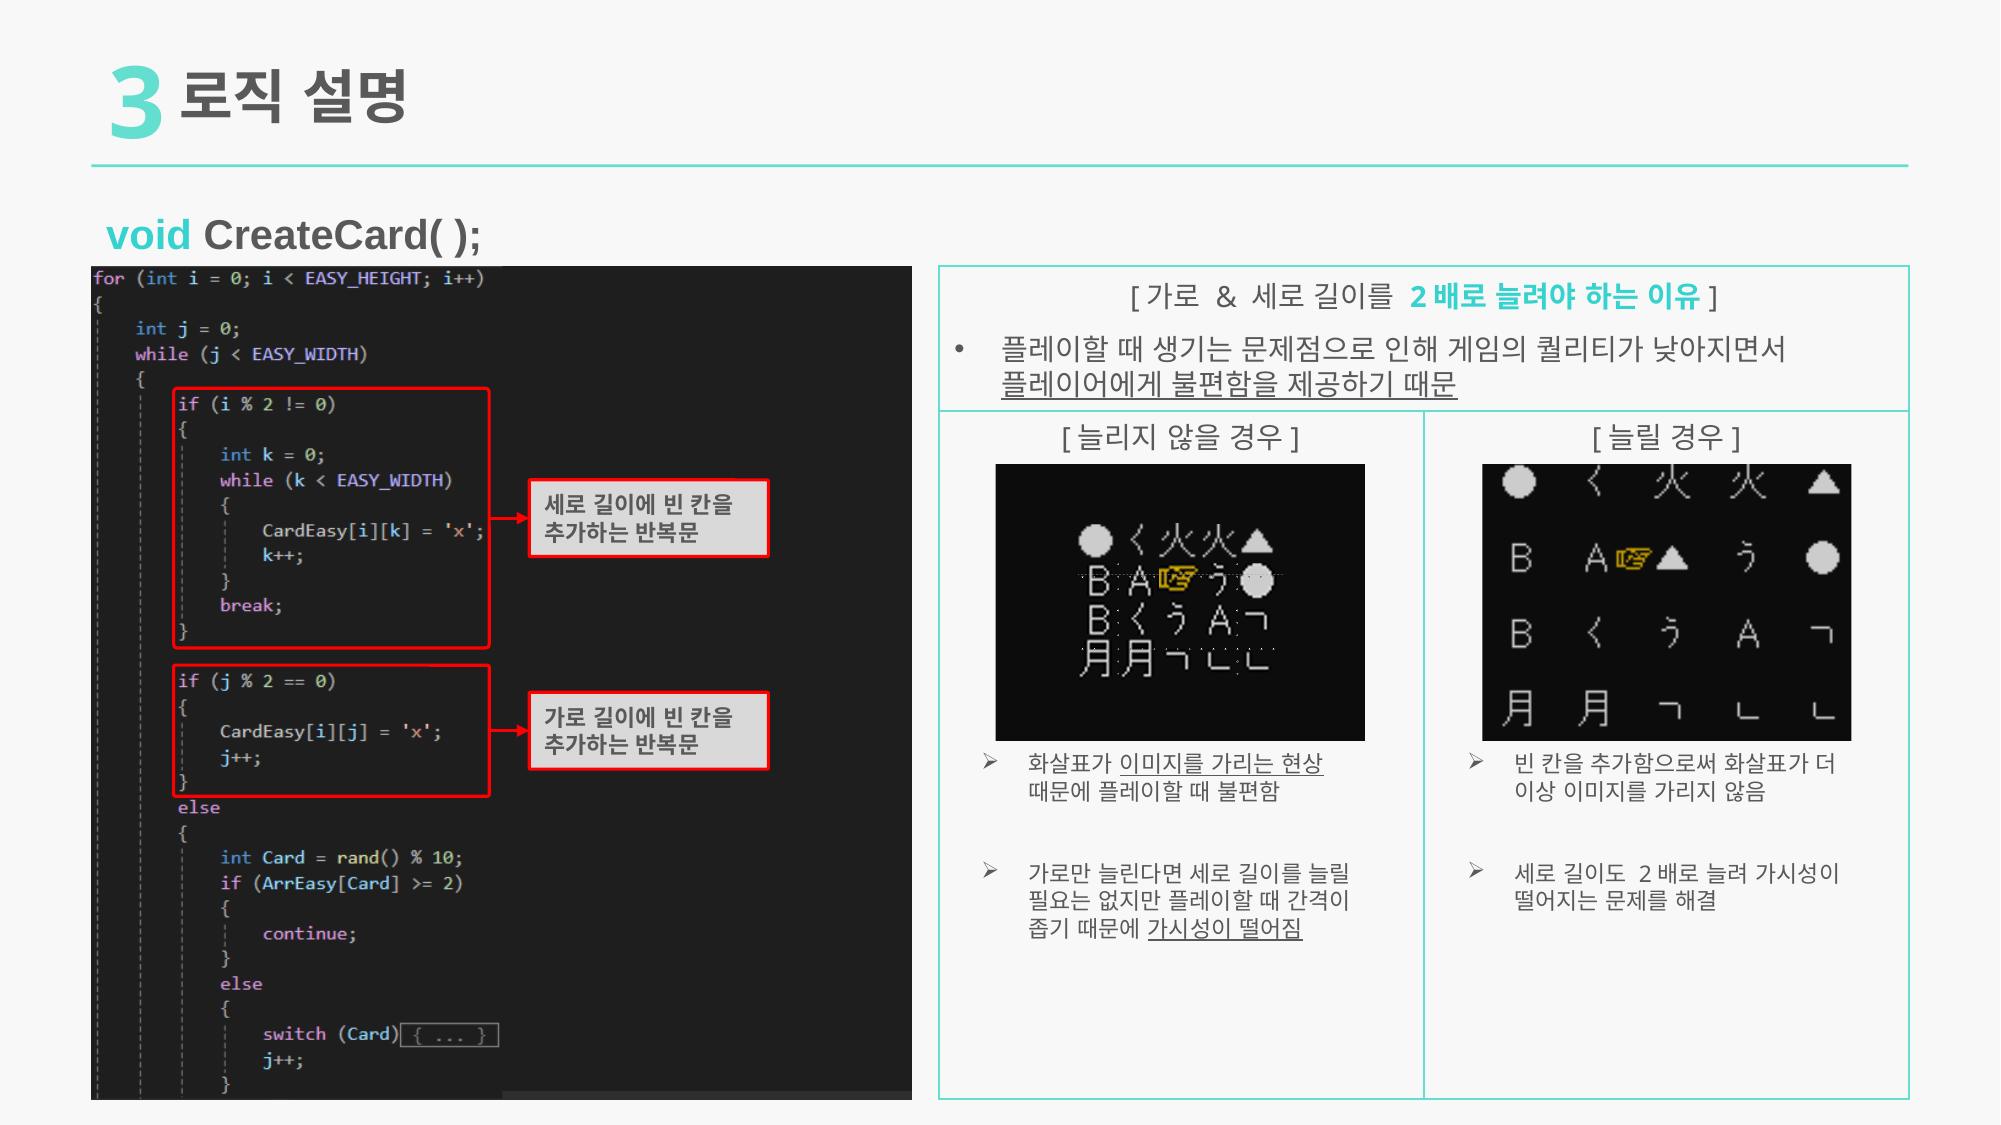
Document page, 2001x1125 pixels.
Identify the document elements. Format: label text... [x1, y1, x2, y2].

text_box [늘리지 않을 경우] [1043, 412, 1319, 464]
text_box 화살표가 이미지를 가리는 현상 때문에 플레이할 때 불편함 가로만 늘린다면 세로 길이를 늘릴 필요는 없지만 플레이할 때 간격이 좁기 때문에 가시성이 떨어짐 [965, 741, 1396, 1011]
text_box [늘릴 경우] [1528, 412, 1805, 464]
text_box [91, 30, 469, 167]
text_box [가로 & 세로 길이를 2배로 늘려야 하는 이유] 플레이할 때 생기는 문제점으로 인해 게임의 퀄리티가 낮아지면서 플레이어에게 불편함을 제공하기 때문 [938, 265, 1910, 1100]
text_box void CreateCard( ); [91, 200, 510, 266]
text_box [995, 464, 1365, 741]
text_box [90, 163, 1910, 168]
text_box 빈 칸을 추가함으로써 화살표가 더 이상 이미지를 가리지 않음 세로 길이도 2배로 늘려 가시성이 떨어지는 문제를 해결 [1451, 741, 1882, 1011]
picture [91, 266, 913, 1100]
picture [1482, 464, 1852, 741]
